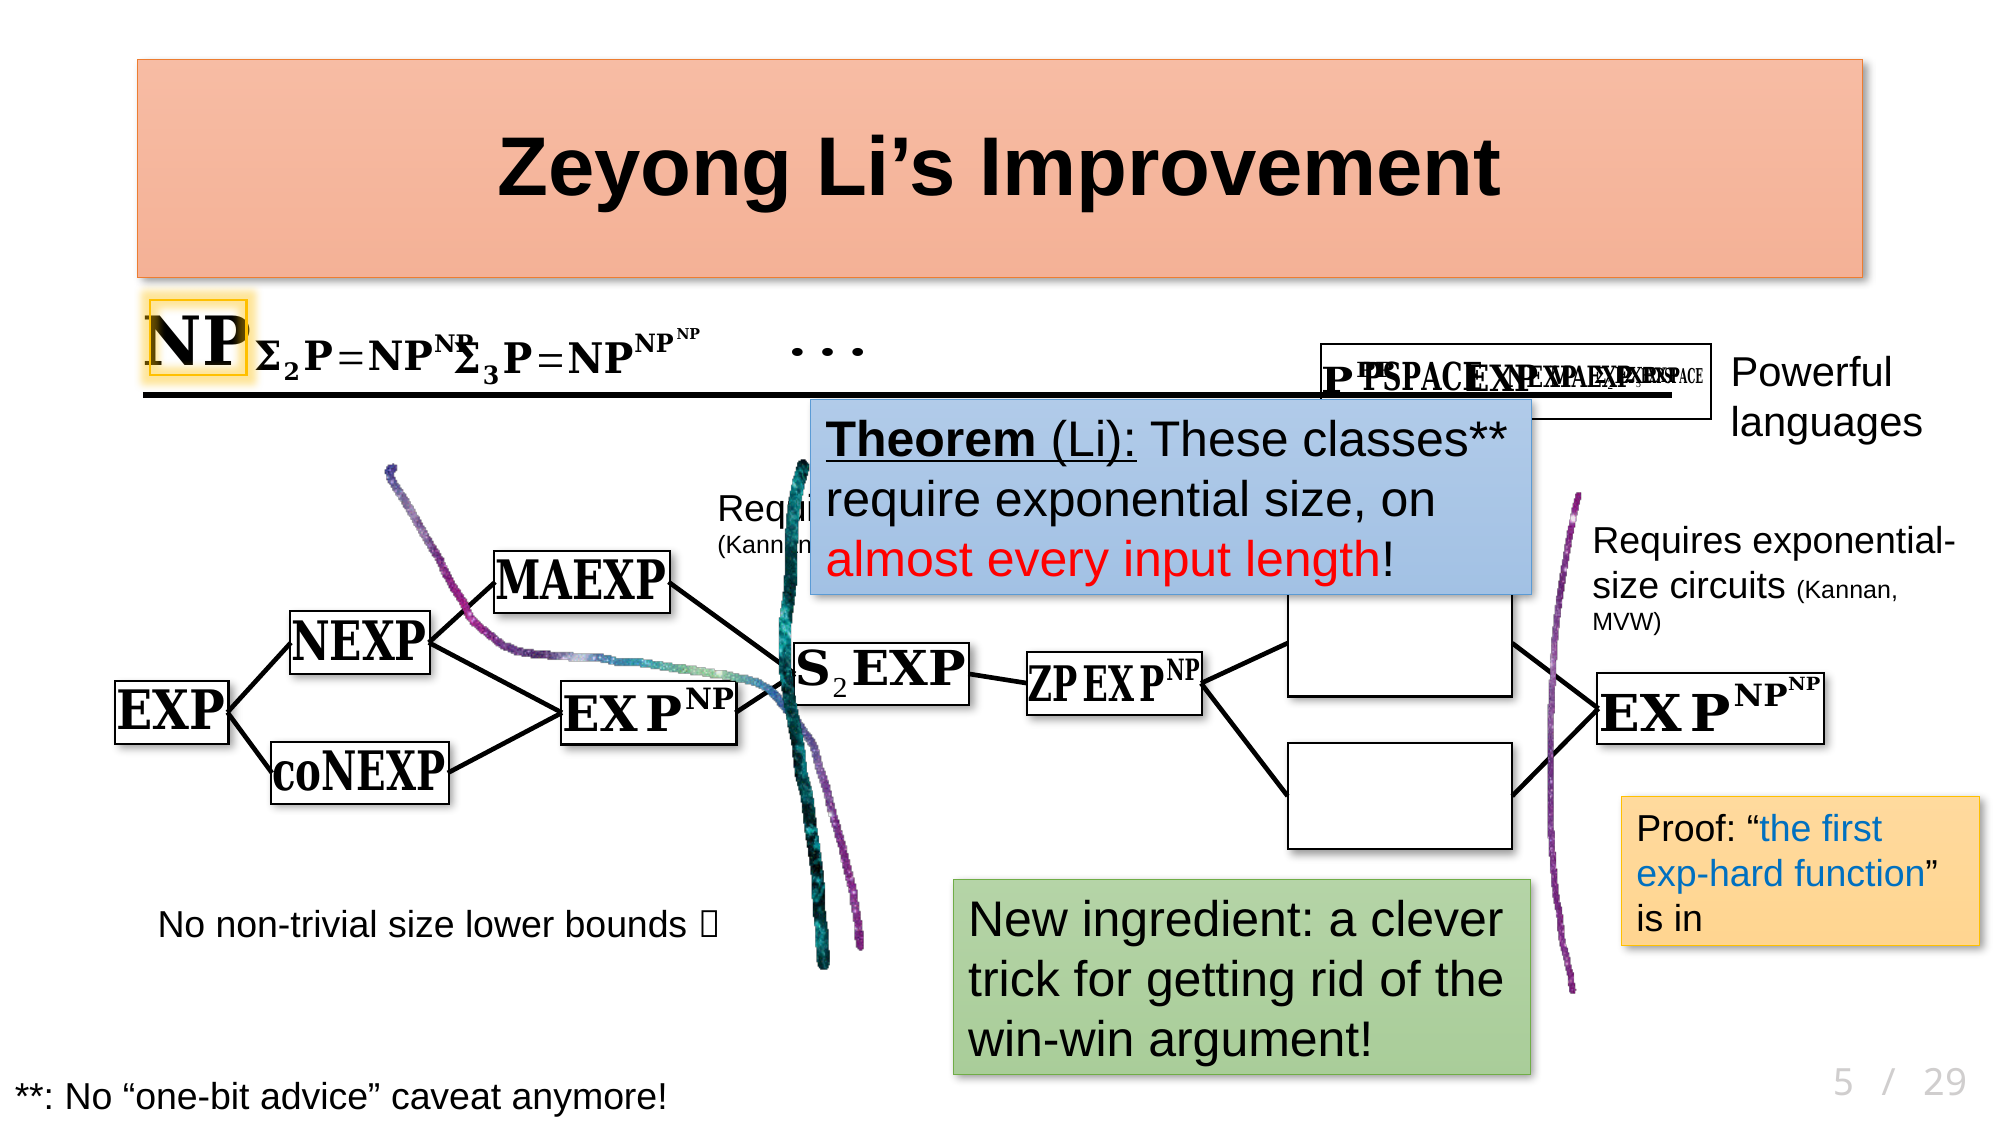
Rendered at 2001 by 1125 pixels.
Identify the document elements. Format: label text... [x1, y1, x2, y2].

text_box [433, 581, 496, 643]
text_box [149, 299, 248, 376]
text_box Requires super-poly size circuits (Kannan, KW, BCGKT, CCHO, Cai, BFT) [702, 476, 773, 566]
text_box Theorem (Li): These classes** require exponential size, on almost every input length! [810, 399, 1532, 595]
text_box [453, 713, 563, 773]
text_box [741, 673, 795, 713]
text_box Requires exponential-size circuits (Kannan, MVW) [1577, 508, 1986, 643]
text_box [1207, 683, 1288, 797]
title Zeyong Li’s Improvement [137, 59, 1863, 278]
picture [1543, 797, 1586, 1000]
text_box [974, 673, 1028, 684]
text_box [433, 642, 563, 713]
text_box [231, 712, 272, 773]
text_box No non-trivial size lower bounds  [142, 892, 765, 953]
text_box [1320, 343, 1712, 420]
text_box Powerful languages [1715, 337, 1951, 452]
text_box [231, 642, 291, 713]
picture [379, 452, 870, 979]
picture [1543, 485, 1586, 643]
text_box **: No “one-bit advice” caveat anymore! [0, 1064, 703, 1125]
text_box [674, 581, 795, 674]
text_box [1520, 708, 1599, 797]
text_box 5 / 29 [1794, 1050, 2000, 1110]
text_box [1520, 643, 1599, 708]
text_box New ingredient: a clever trick for getting rid of the win-win argument! [953, 879, 1531, 1075]
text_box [1207, 643, 1288, 683]
